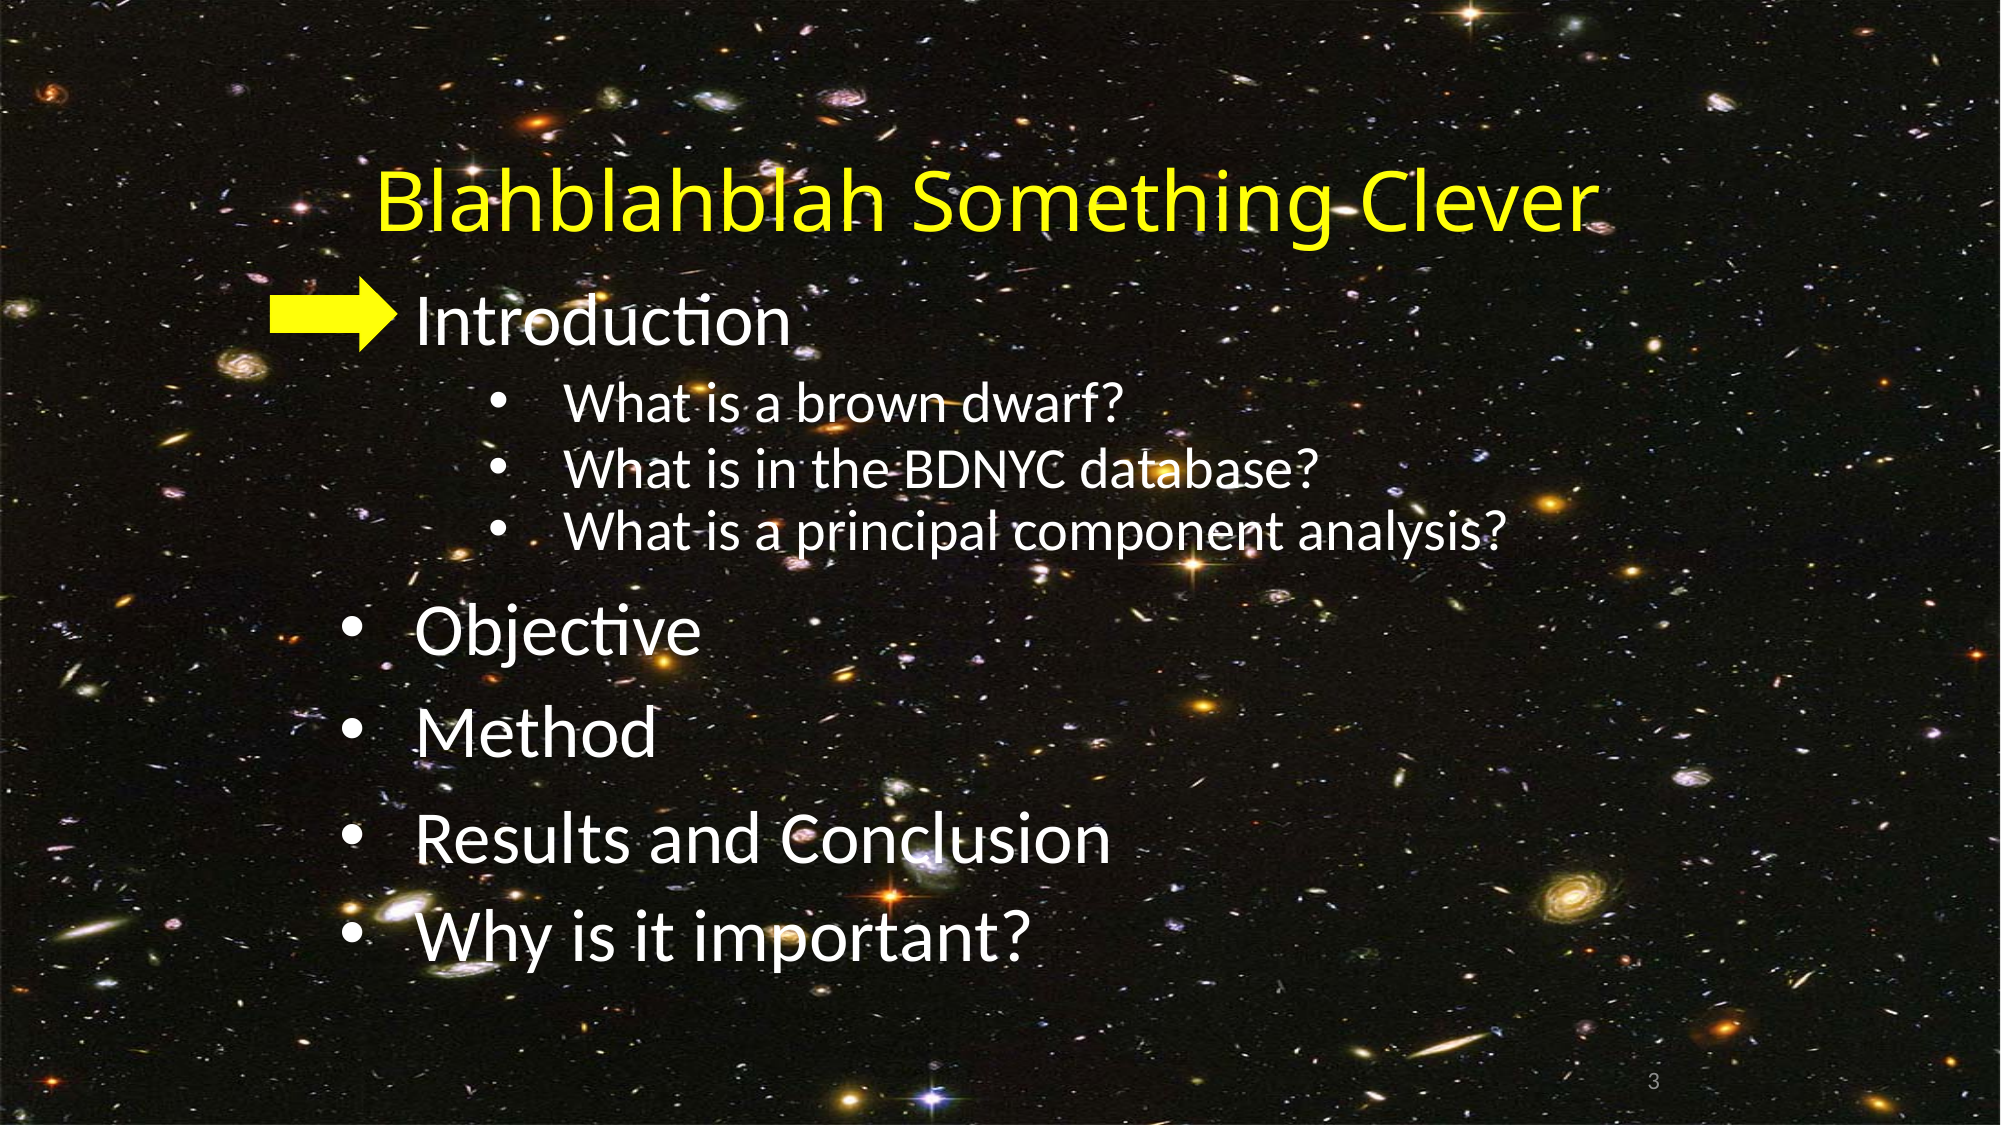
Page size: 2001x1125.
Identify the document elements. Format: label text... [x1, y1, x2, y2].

picture [0, 0, 2001, 1125]
text_box What is in the BDNYC database? [473, 422, 1949, 508]
text_box What is a principal component analysis? [473, 508, 1693, 570]
text_box Why is it important? [324, 878, 1738, 984]
text_box Introduction [324, 263, 1613, 369]
text_box Results and Conclusion [324, 780, 1600, 886]
text_box Method [324, 674, 1873, 780]
text_box Blahblahblah Something Clever [237, 92, 1738, 305]
text_box Objective [324, 573, 1873, 674]
slide_number 3 [1325, 1050, 1675, 1110]
text_box [269, 275, 398, 353]
text_box What is a brown dwarf? [473, 357, 1762, 442]
